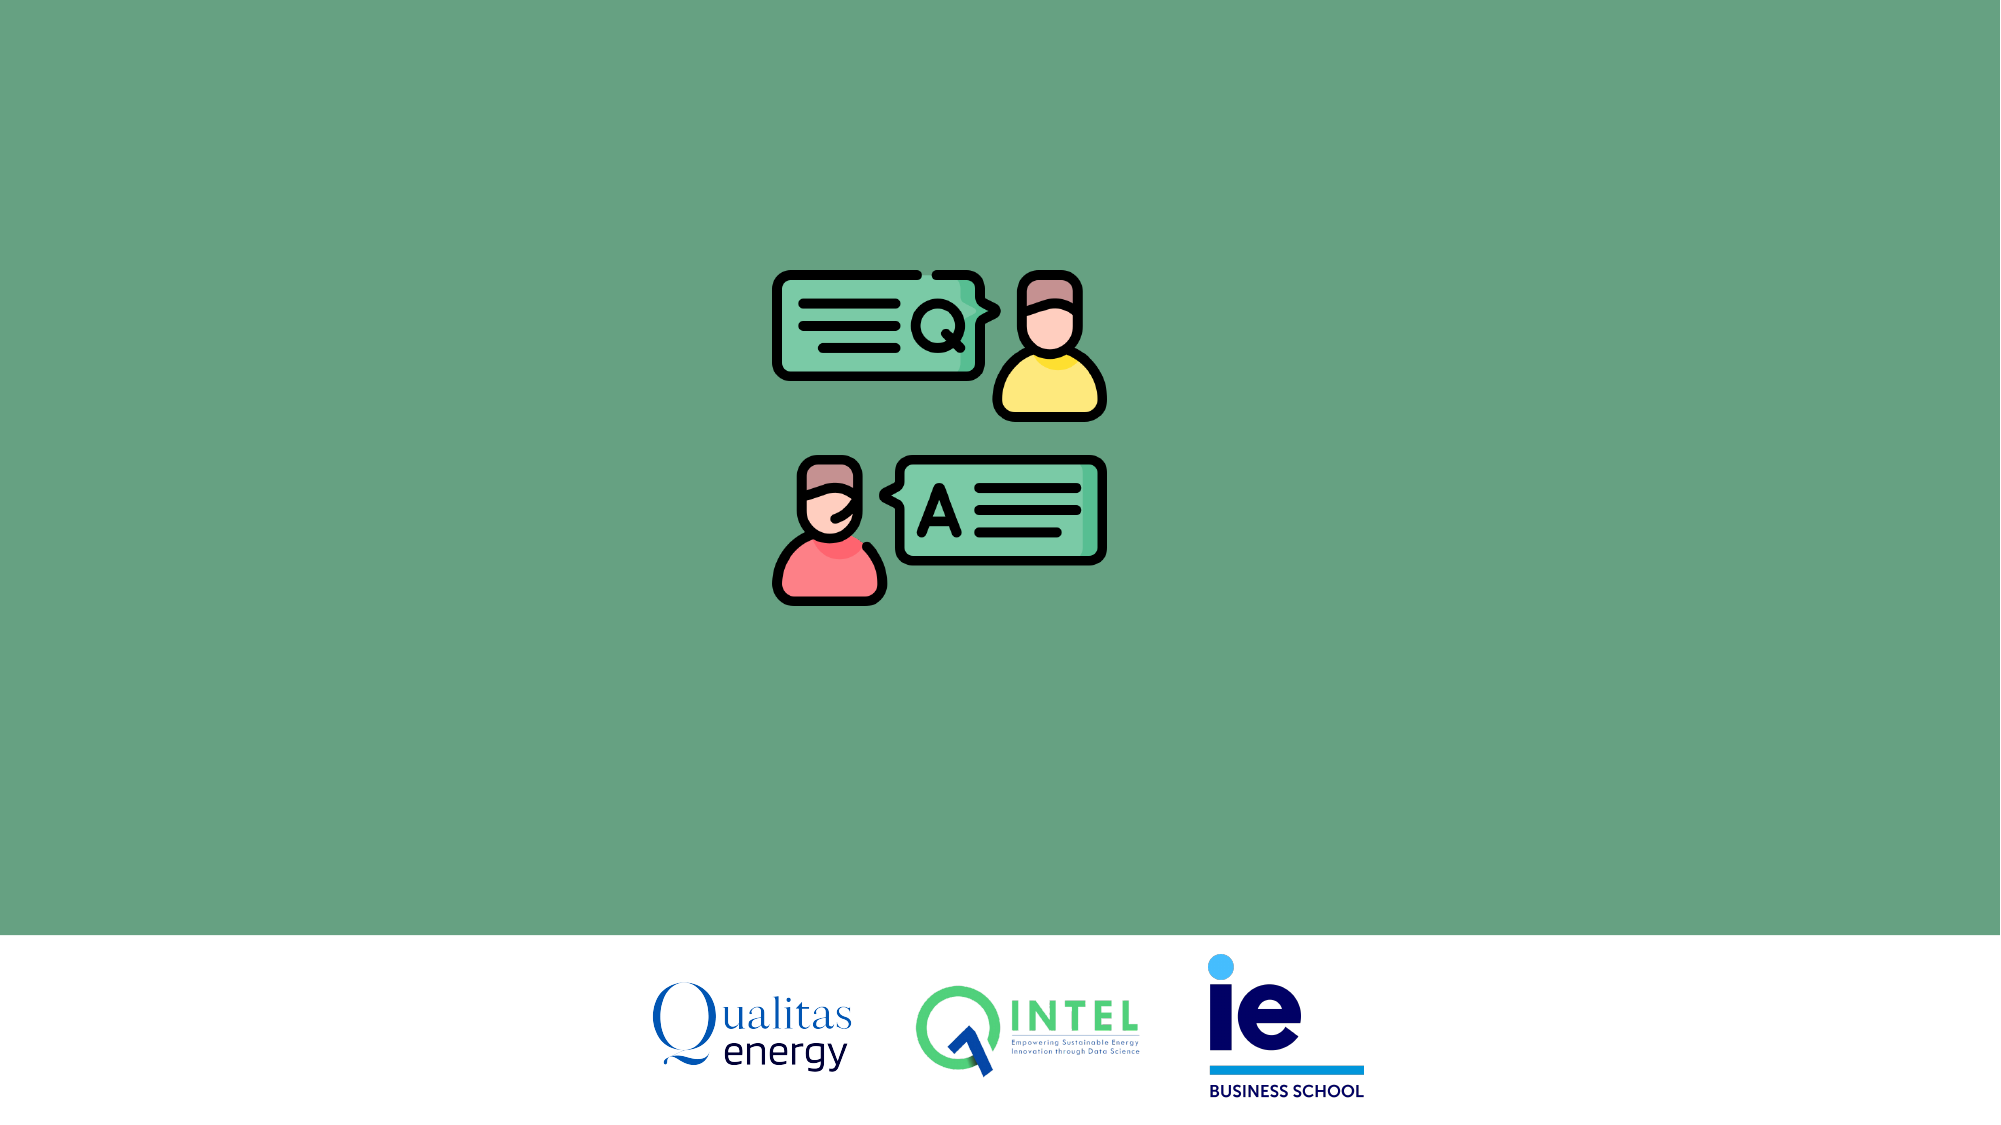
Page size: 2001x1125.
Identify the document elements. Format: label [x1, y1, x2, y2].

picture [771, 270, 1108, 606]
text_box [0, 0, 2000, 936]
text_box [635, 954, 1365, 1100]
